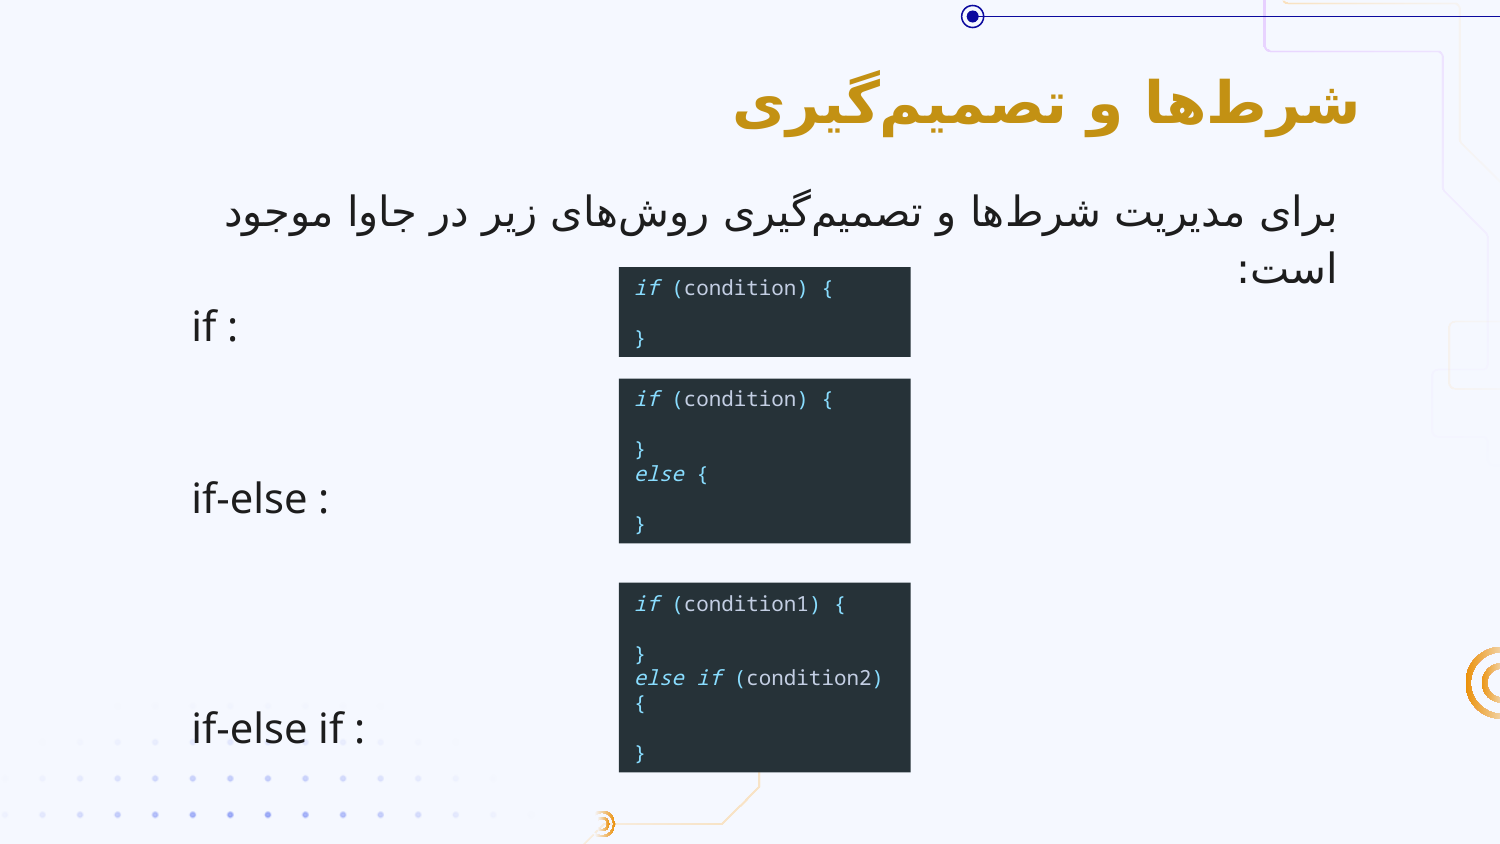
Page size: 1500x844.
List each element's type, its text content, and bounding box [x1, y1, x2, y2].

text_box if (condition) { } [618, 267, 911, 357]
text_box if (condition) { } else { } [618, 378, 911, 544]
picture [0, 654, 561, 844]
title شرط‌ها و تصمیم‌گیری [118, 49, 1376, 144]
text_box if (condition1) { } else if (condition2) { } [618, 582, 911, 773]
subtitle برای مدیریت شرط‌ها و تصمیم‌گیری روش‌های زیر در جاوا موجود است: if : if-else : if-else if : [153, 161, 1376, 729]
